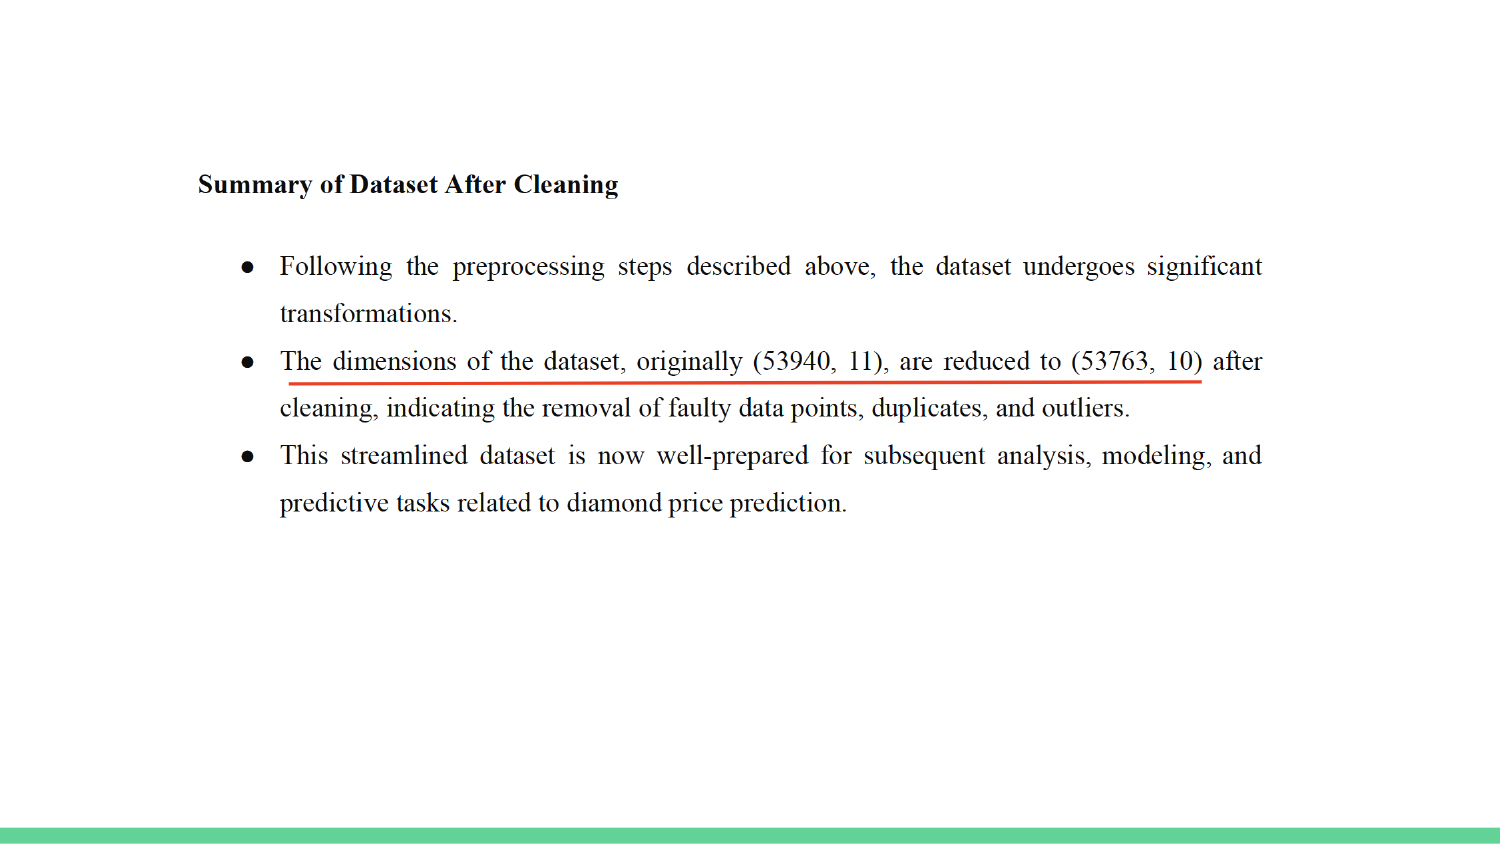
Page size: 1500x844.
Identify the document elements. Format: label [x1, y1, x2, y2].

picture [166, 144, 1334, 552]
